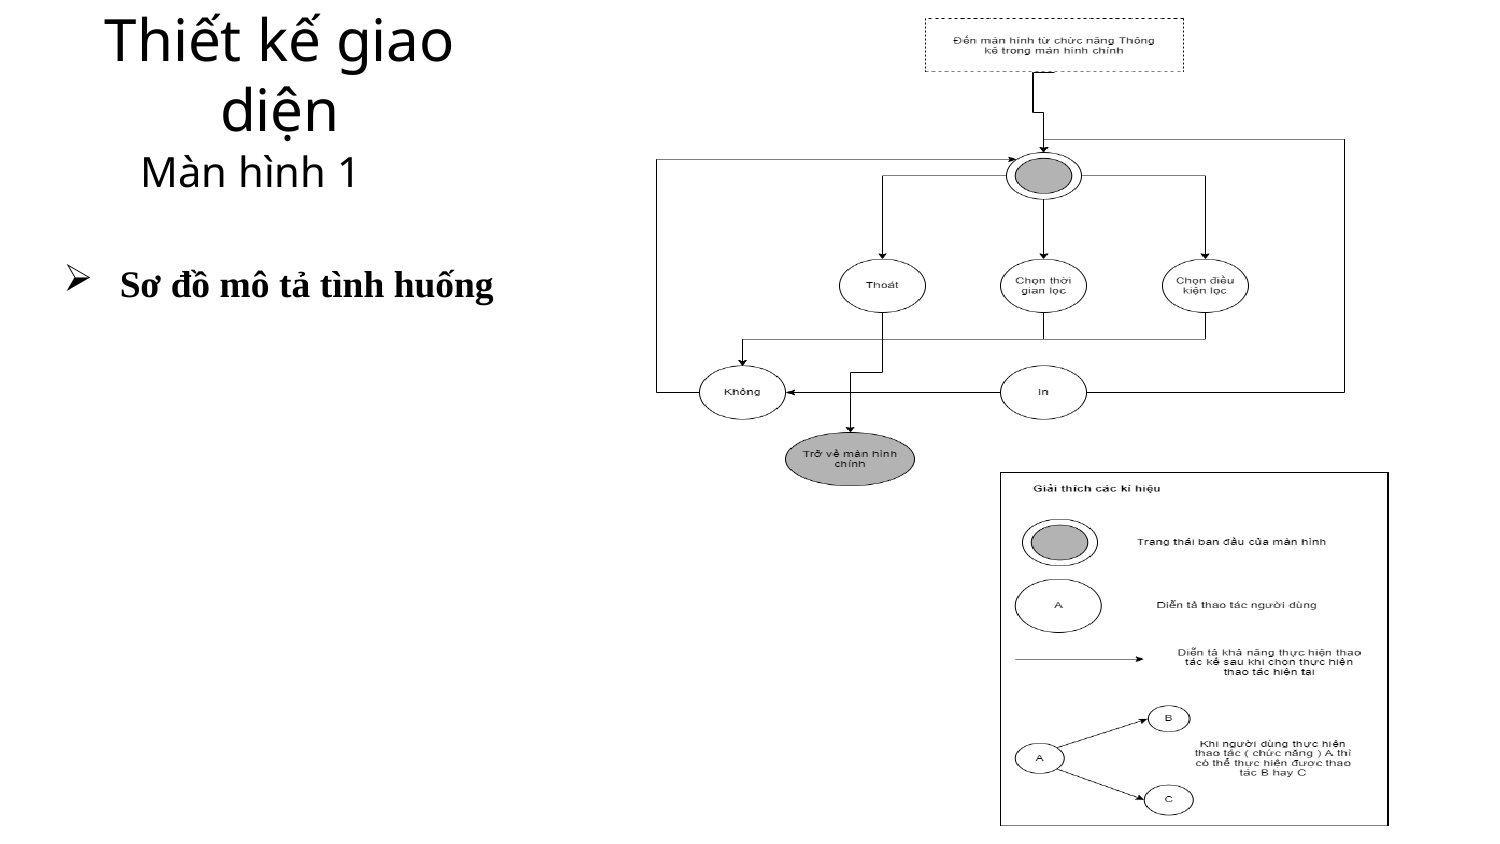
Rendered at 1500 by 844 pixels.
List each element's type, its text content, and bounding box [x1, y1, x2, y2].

picture [649, 17, 1389, 826]
text_box Màn hình 1 [0, 132, 513, 209]
text_box Thiết kế giao diện [23, 34, 537, 112]
text_box Sơ đồ mô tả tình huống [48, 230, 643, 313]
